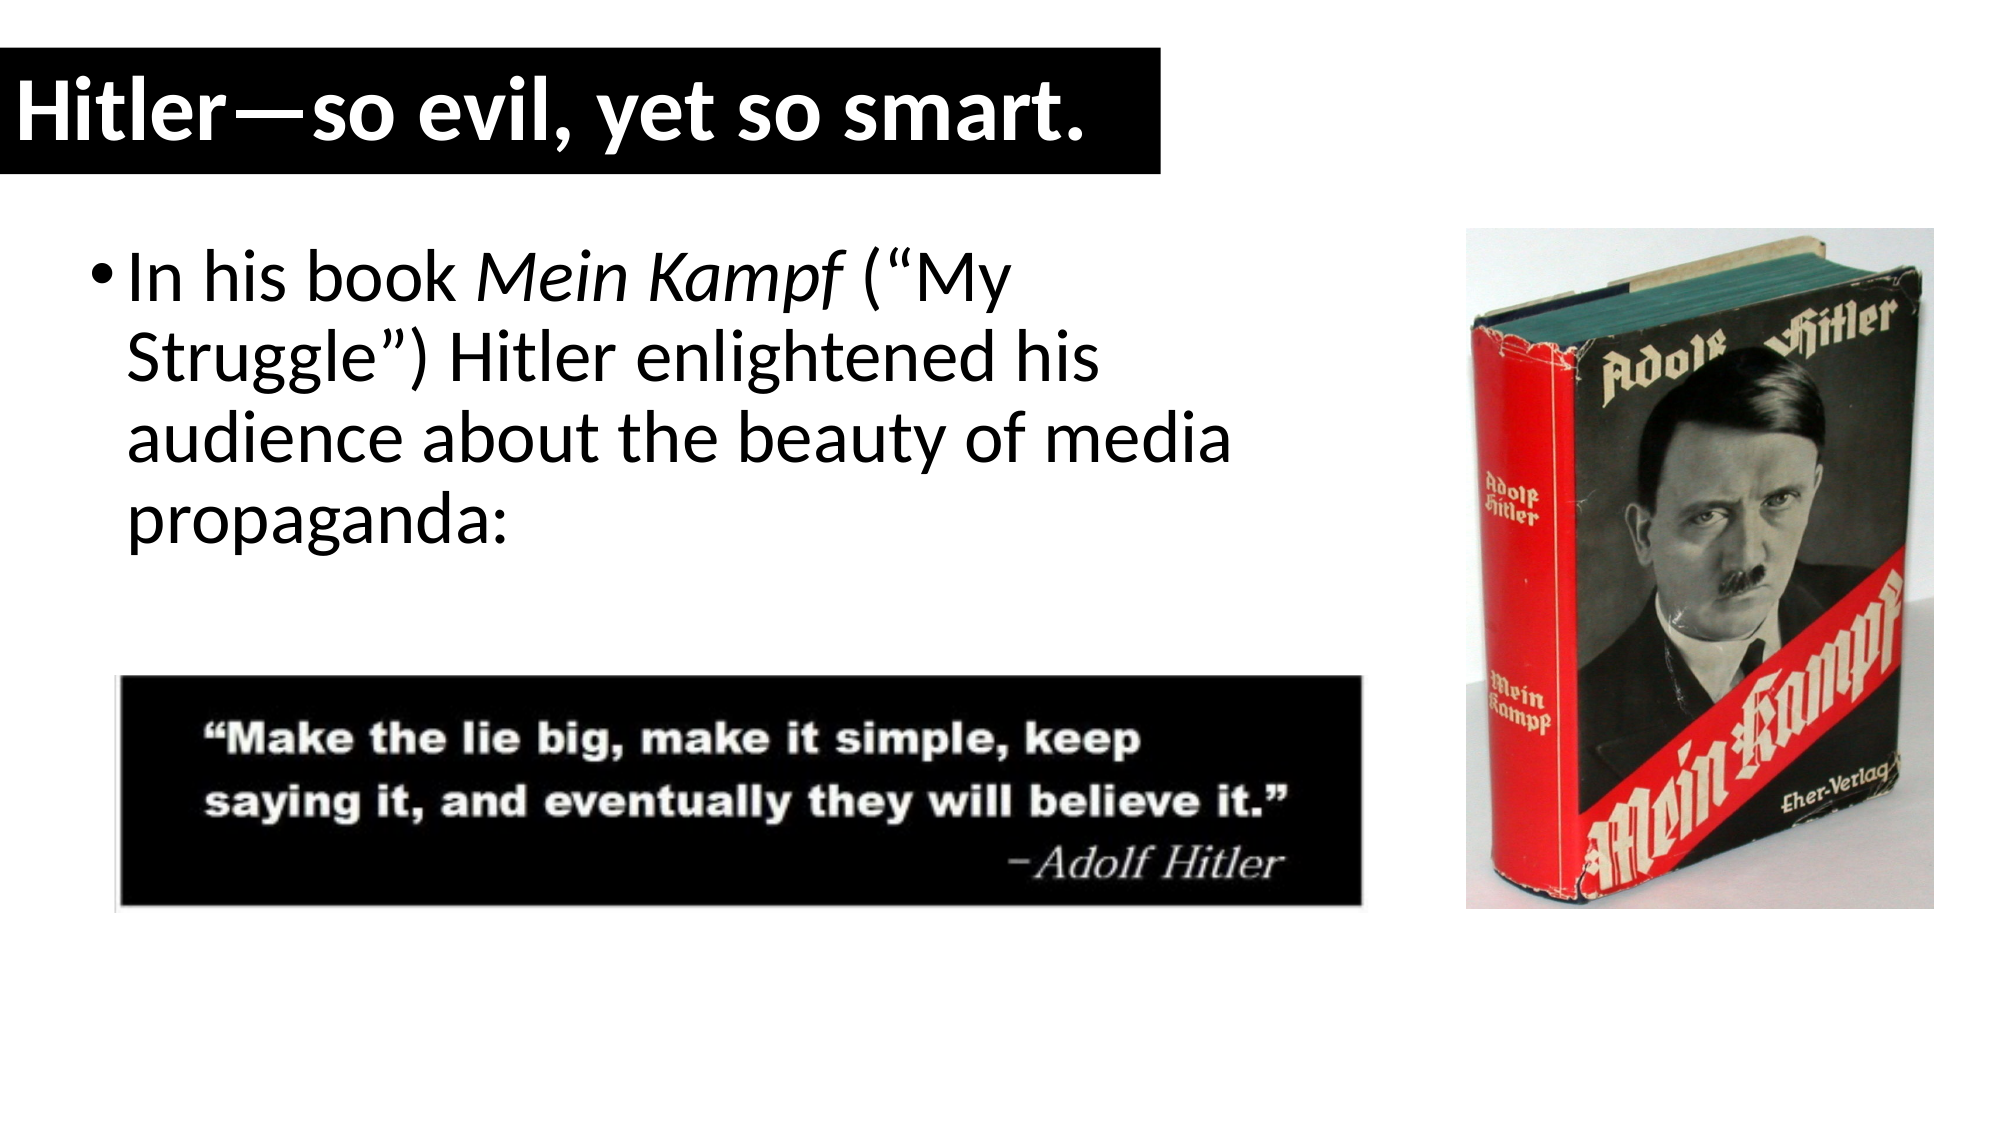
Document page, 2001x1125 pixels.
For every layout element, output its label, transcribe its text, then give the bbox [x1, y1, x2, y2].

picture [1465, 228, 1934, 909]
picture [114, 675, 1369, 913]
list In his book Mein Kampf (“My Struggle”) Hitler enlightened his audience about the beauty of media propaganda: [74, 228, 1344, 1092]
text_box Hitler—so evil, yet so smart. [0, 47, 1161, 175]
